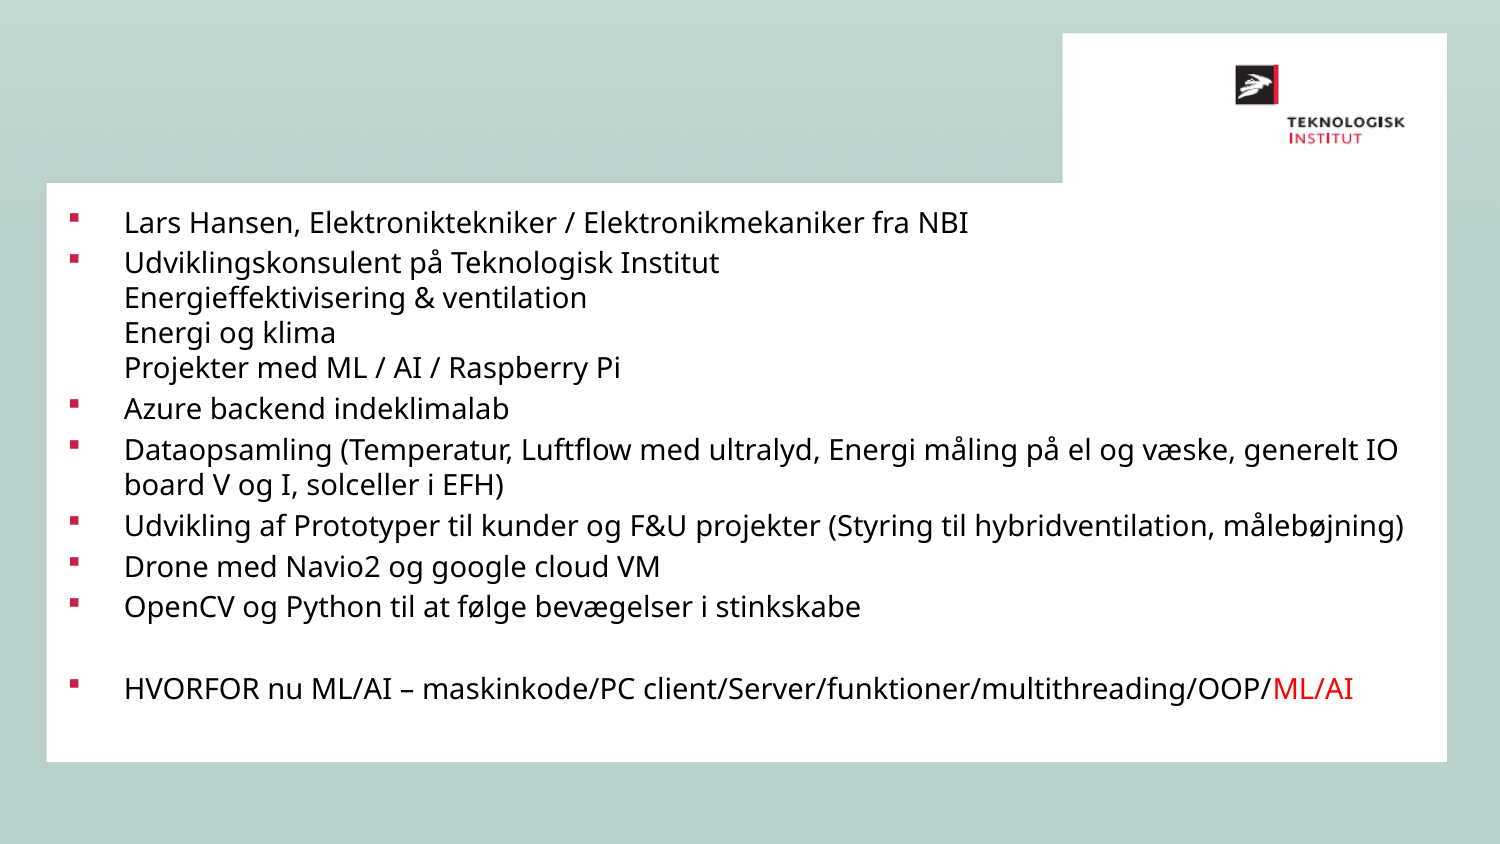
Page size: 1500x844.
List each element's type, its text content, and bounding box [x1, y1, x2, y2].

list Lars Hansen, Elektroniktekniker / Elektronikmekaniker fra NBI Udviklingskonsulent på Teknologisk Institut Energieffektivisering & ventilation Energi og klima Projekter med ML / AI / Raspberry Pi Azure backend indeklimalab Dataopsamling (Temperatur, Luftflow med ultralyd, Energi måling på el og væske, generelt IO board V og I, solceller i EFH) Udvikling af Prototyper til kunder og F&U projekter (Styring til hybridventilation, målebøjning) Drone med Navio2 og google cloud VM OpenCV og Python til at følge bevægelser i stinkskabe HVORFOR nu ML/AI – maskinkode/PC client/Server/funktioner/multithreading/OOP/ML/AI [46, 183, 1447, 763]
picture [0, 0, 1500, 844]
